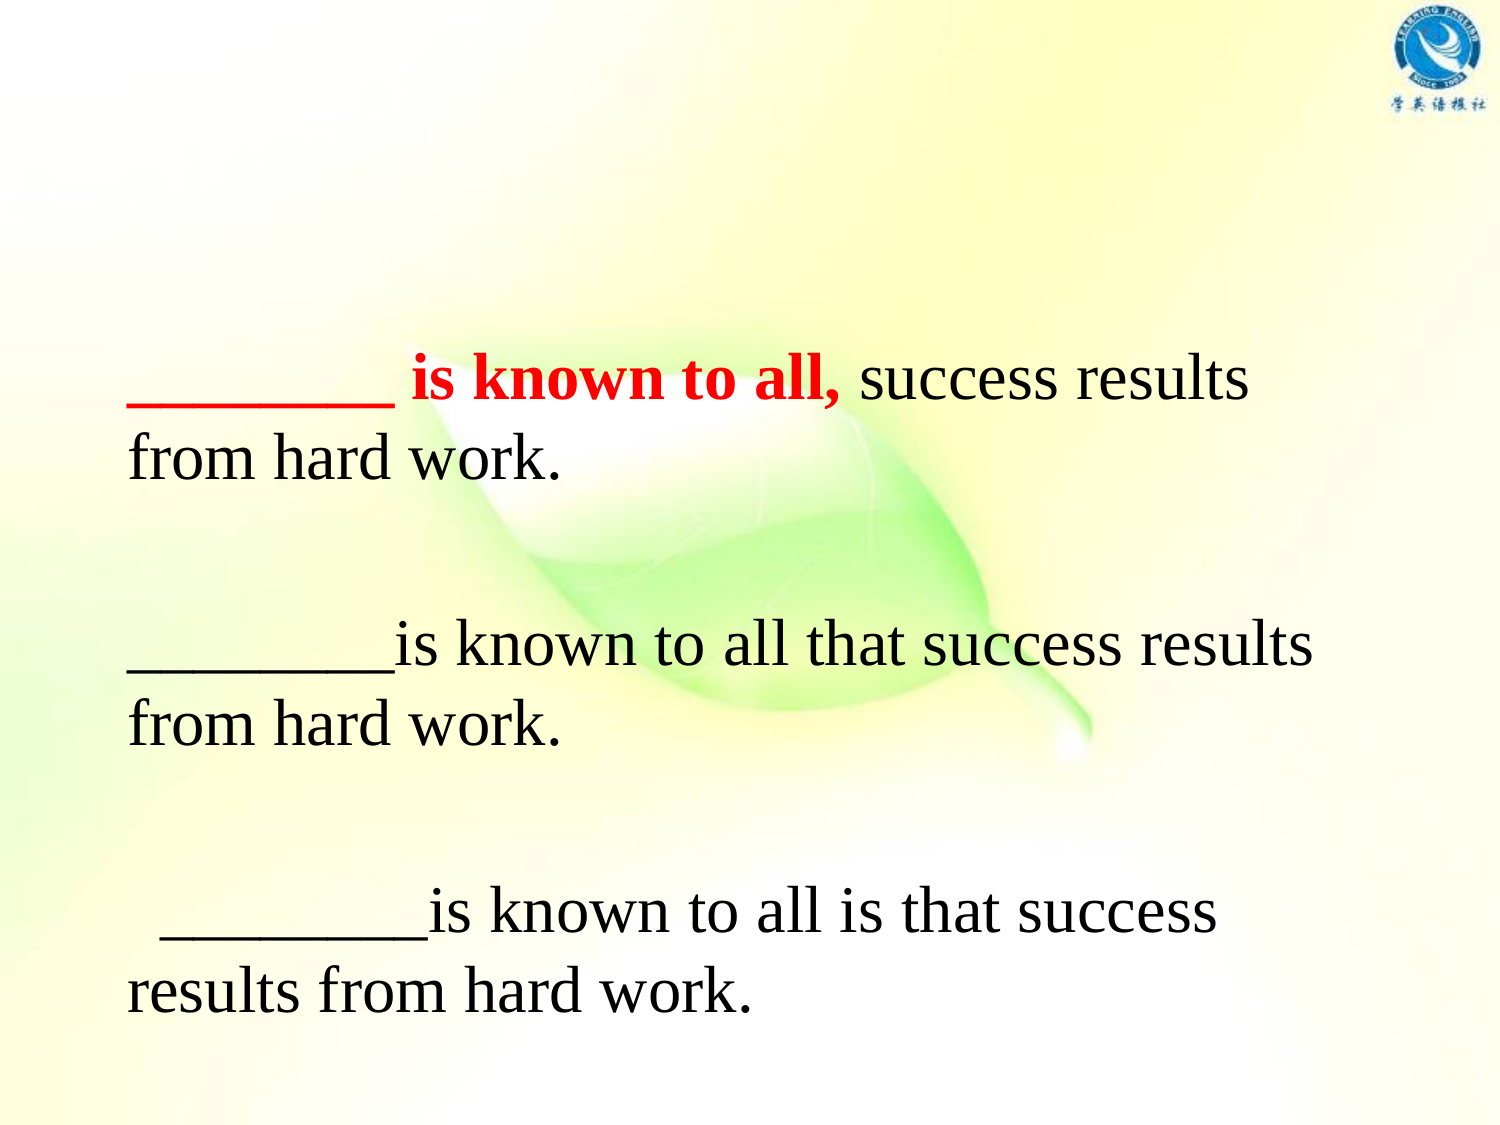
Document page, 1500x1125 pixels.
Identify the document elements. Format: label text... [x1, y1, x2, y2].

picture [0, 0, 1500, 1125]
list ________ is known to all, success results from hard work. ________is known to all that success results from hard work. ________is known to all is that success results from hard work. [112, 324, 1412, 1047]
